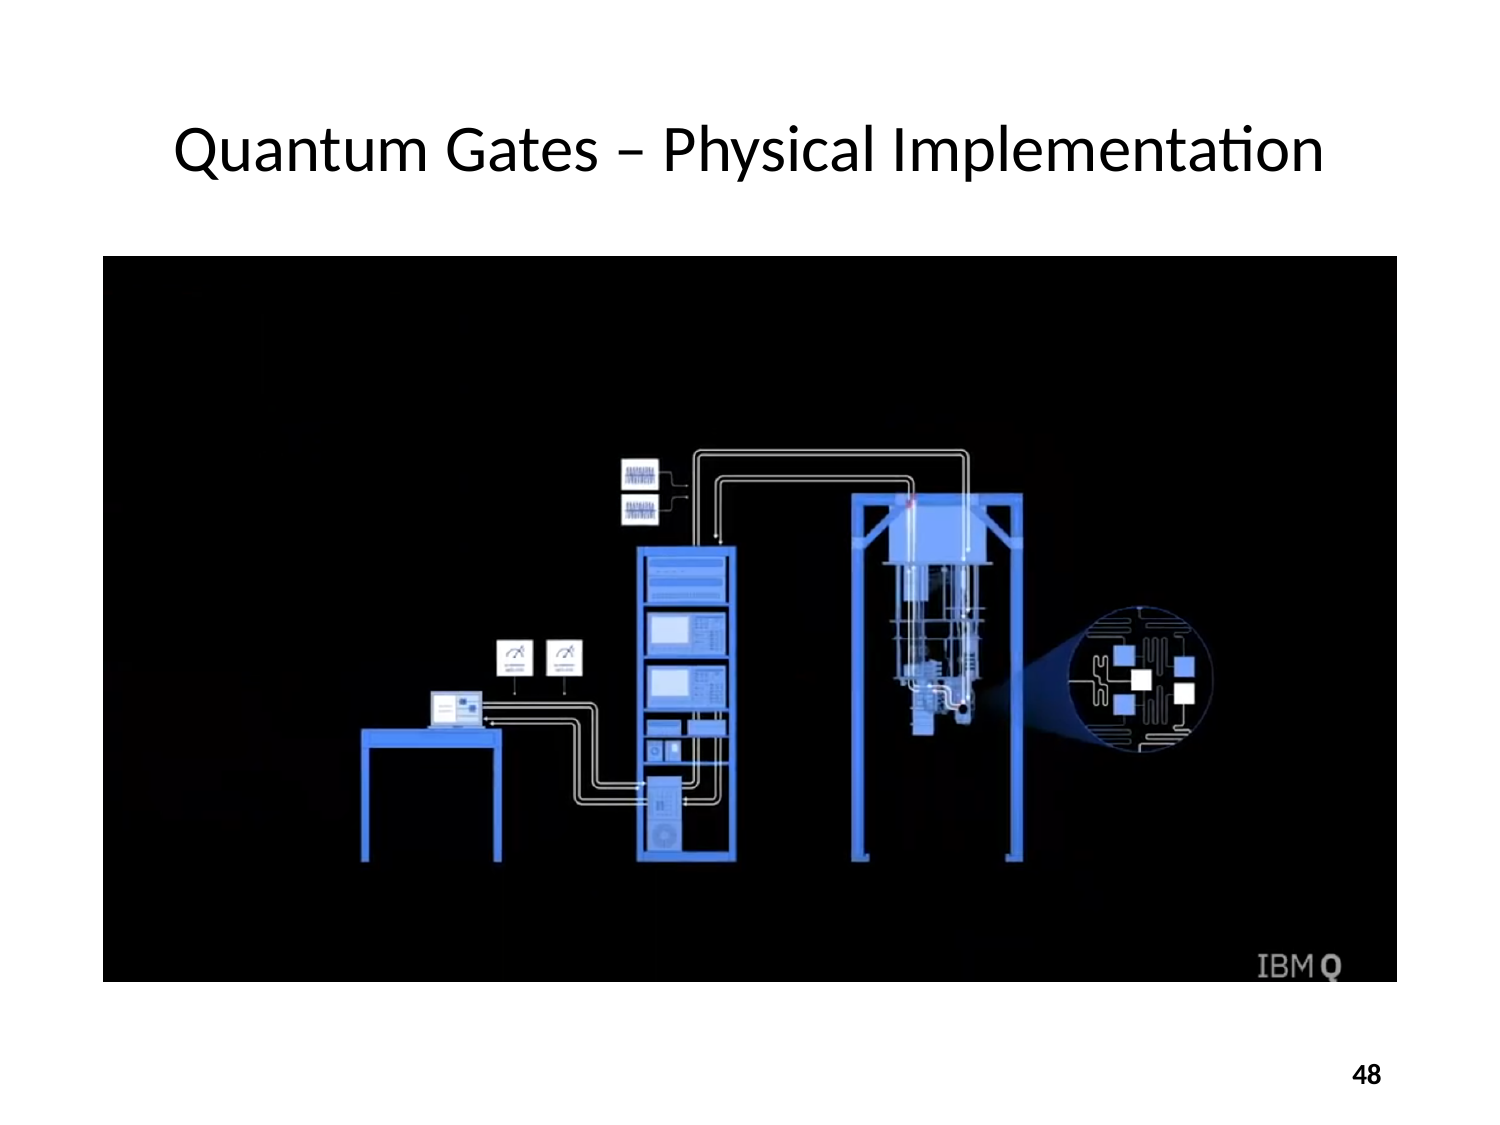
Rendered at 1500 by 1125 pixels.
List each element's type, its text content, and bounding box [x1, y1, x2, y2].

title Quantum Gates – Physical Implementation [103, 59, 1397, 241]
slide_number 48 [1059, 1042, 1397, 1103]
picture [103, 256, 1397, 982]
